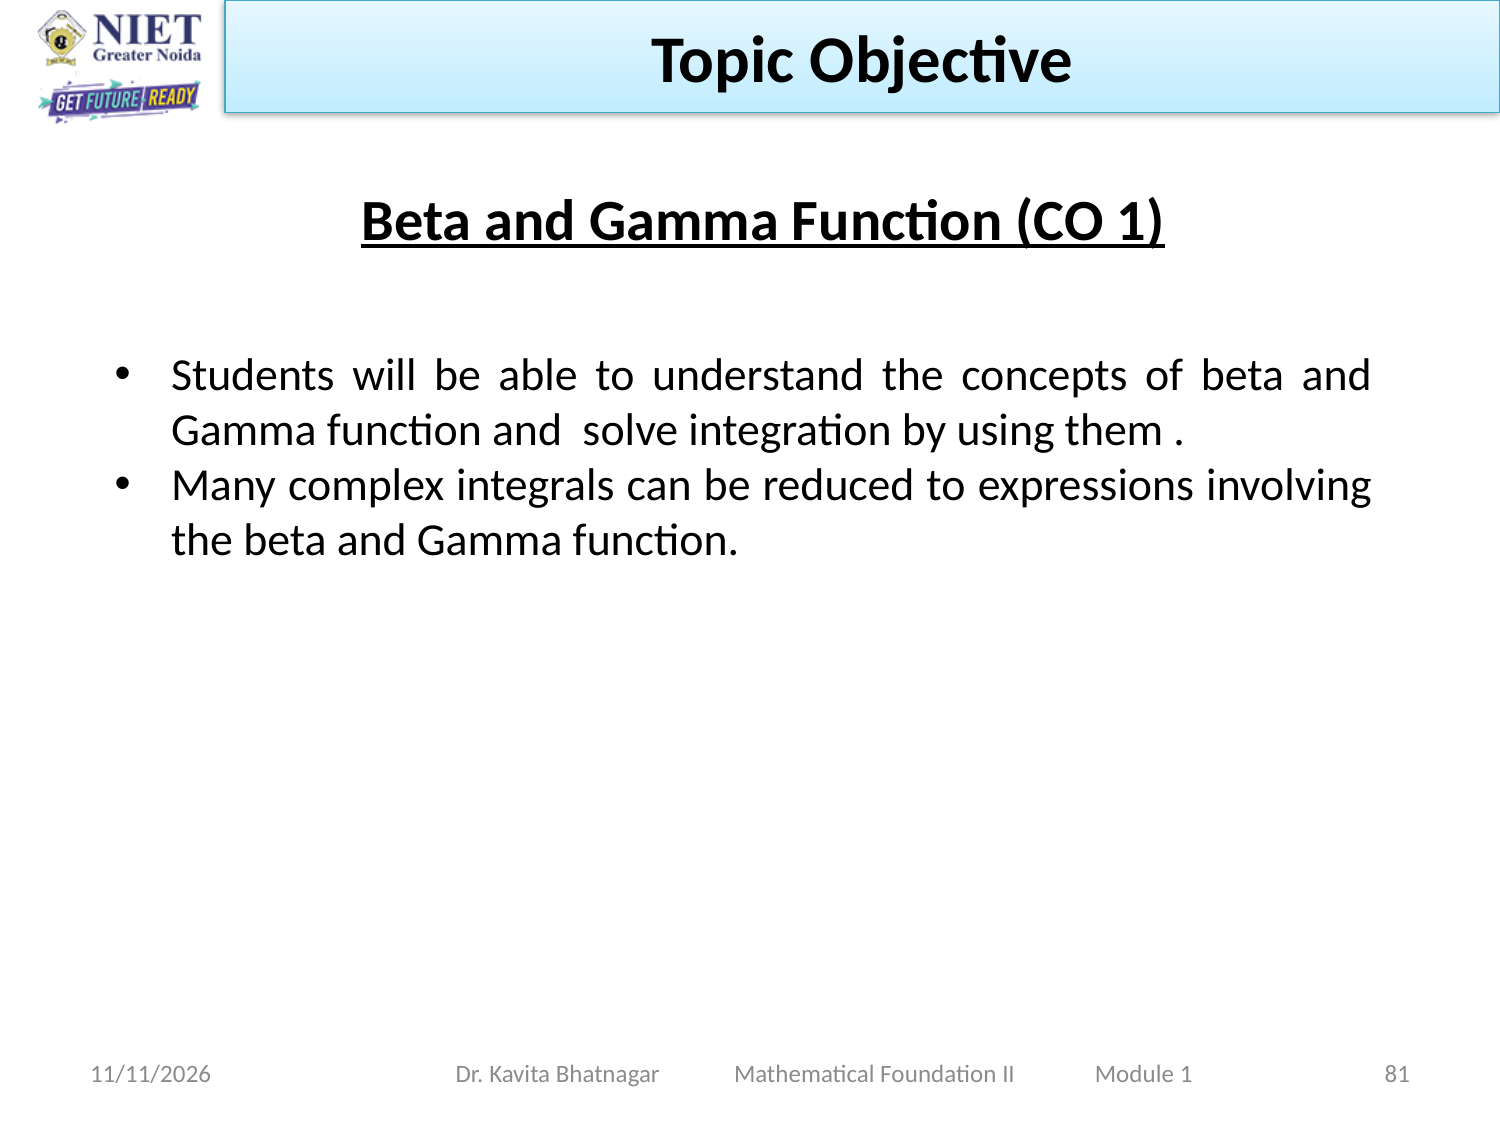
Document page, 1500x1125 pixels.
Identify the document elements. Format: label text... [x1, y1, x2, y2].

footer Dr. Kavita Bhatnagar Mathematical Foundation II Module 1 [412, 1042, 1238, 1103]
text_box Beta and Gamma Function (CO 1) [346, 174, 1180, 260]
text_box Students will be able to understand the concepts of beta and Gamma function and solve integration by using them . Many complex integrals can be reduced to expressions involving the beta and Gamma function. [99, 337, 1388, 573]
picture [0, 0, 238, 135]
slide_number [75, 1042, 412, 1103]
text_box Topic Objective [238, 0, 1500, 113]
slide_number 81 [1238, 1042, 1425, 1103]
